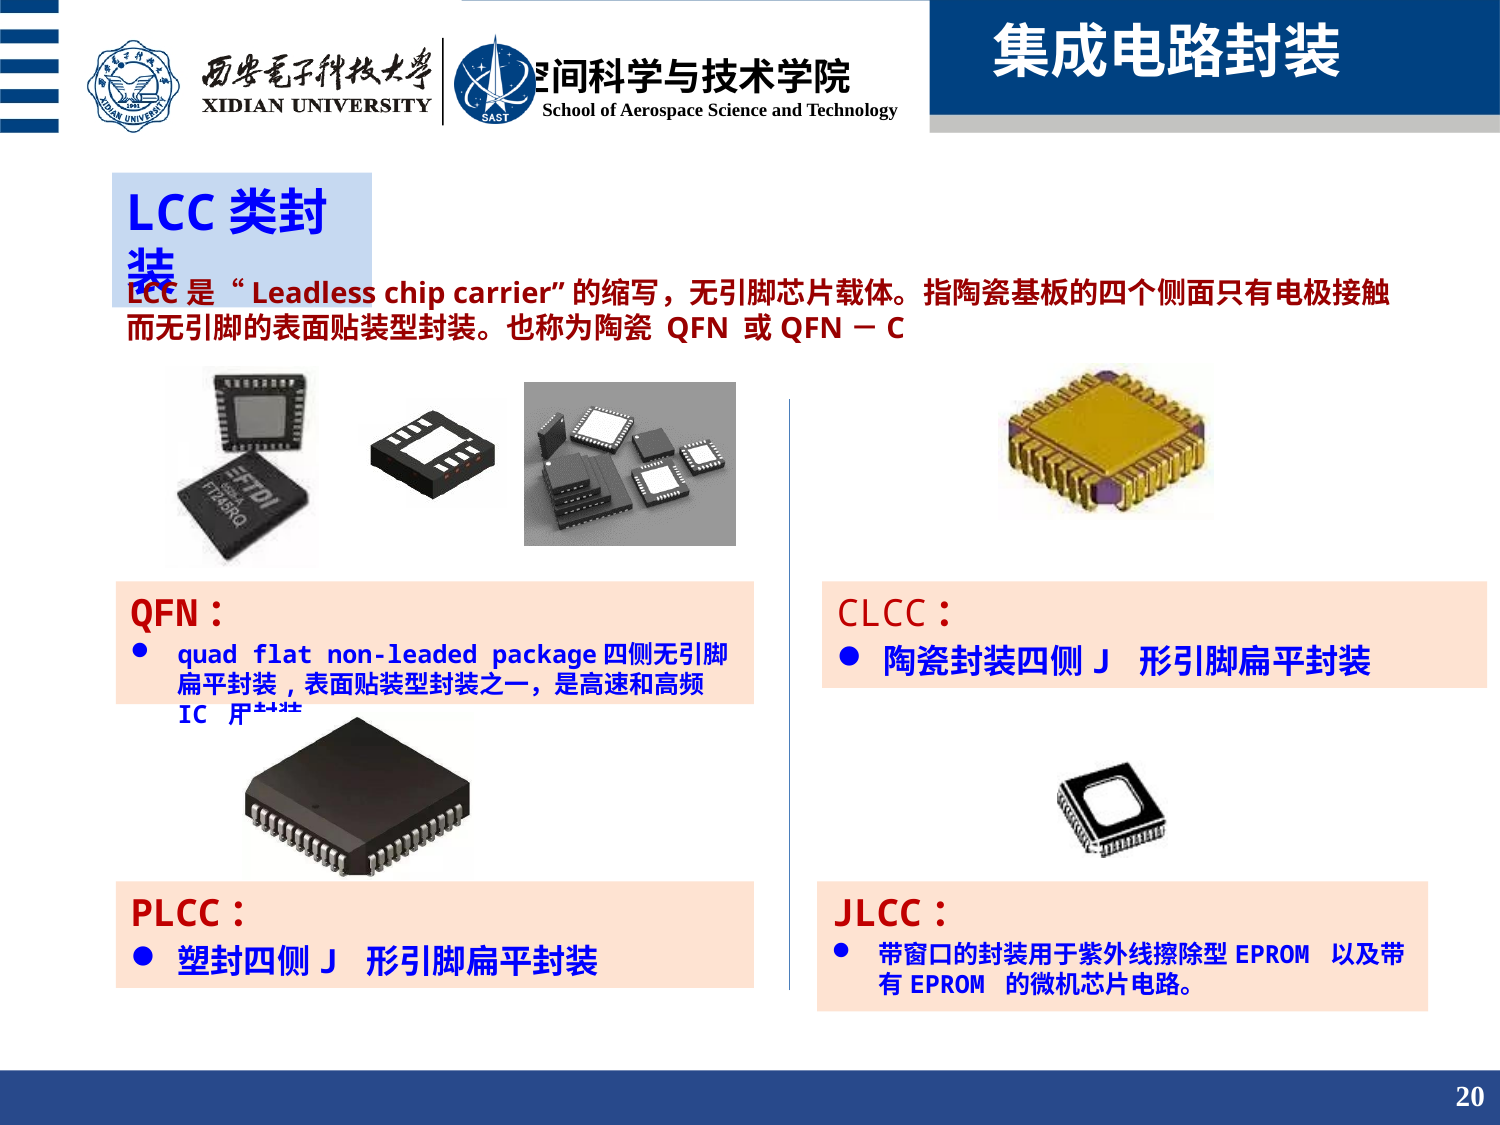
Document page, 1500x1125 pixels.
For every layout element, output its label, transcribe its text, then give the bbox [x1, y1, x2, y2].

text_box JLCC： 带窗口的封装用于紫外线擦除型EPROM 以及带有EPROM 的微机芯片电路。 [817, 881, 1429, 1012]
text_box PLCC： 塑封四侧J 形引脚扁平封装 [115, 881, 754, 988]
text_box 集成电路封装 [977, 7, 1357, 92]
text_box LCC是“Leadless chip carrier”的缩写，无引脚芯片载体。指陶瓷基板的四个侧面只有电极接触而无引脚的表面贴装型封装。也称为陶瓷 QFN 或QFN－C [111, 267, 1436, 352]
text_box LCC类封装 [112, 172, 372, 267]
text_box QFN： quad flat non-leaded package四侧无引脚扁平封装,表面贴装型封装之一，是高速和高频IC 用封装 [115, 581, 754, 705]
picture [0, 0, 1500, 1070]
text_box CLCC： 陶瓷封装四侧J 形引脚扁平封装 [822, 581, 1488, 688]
